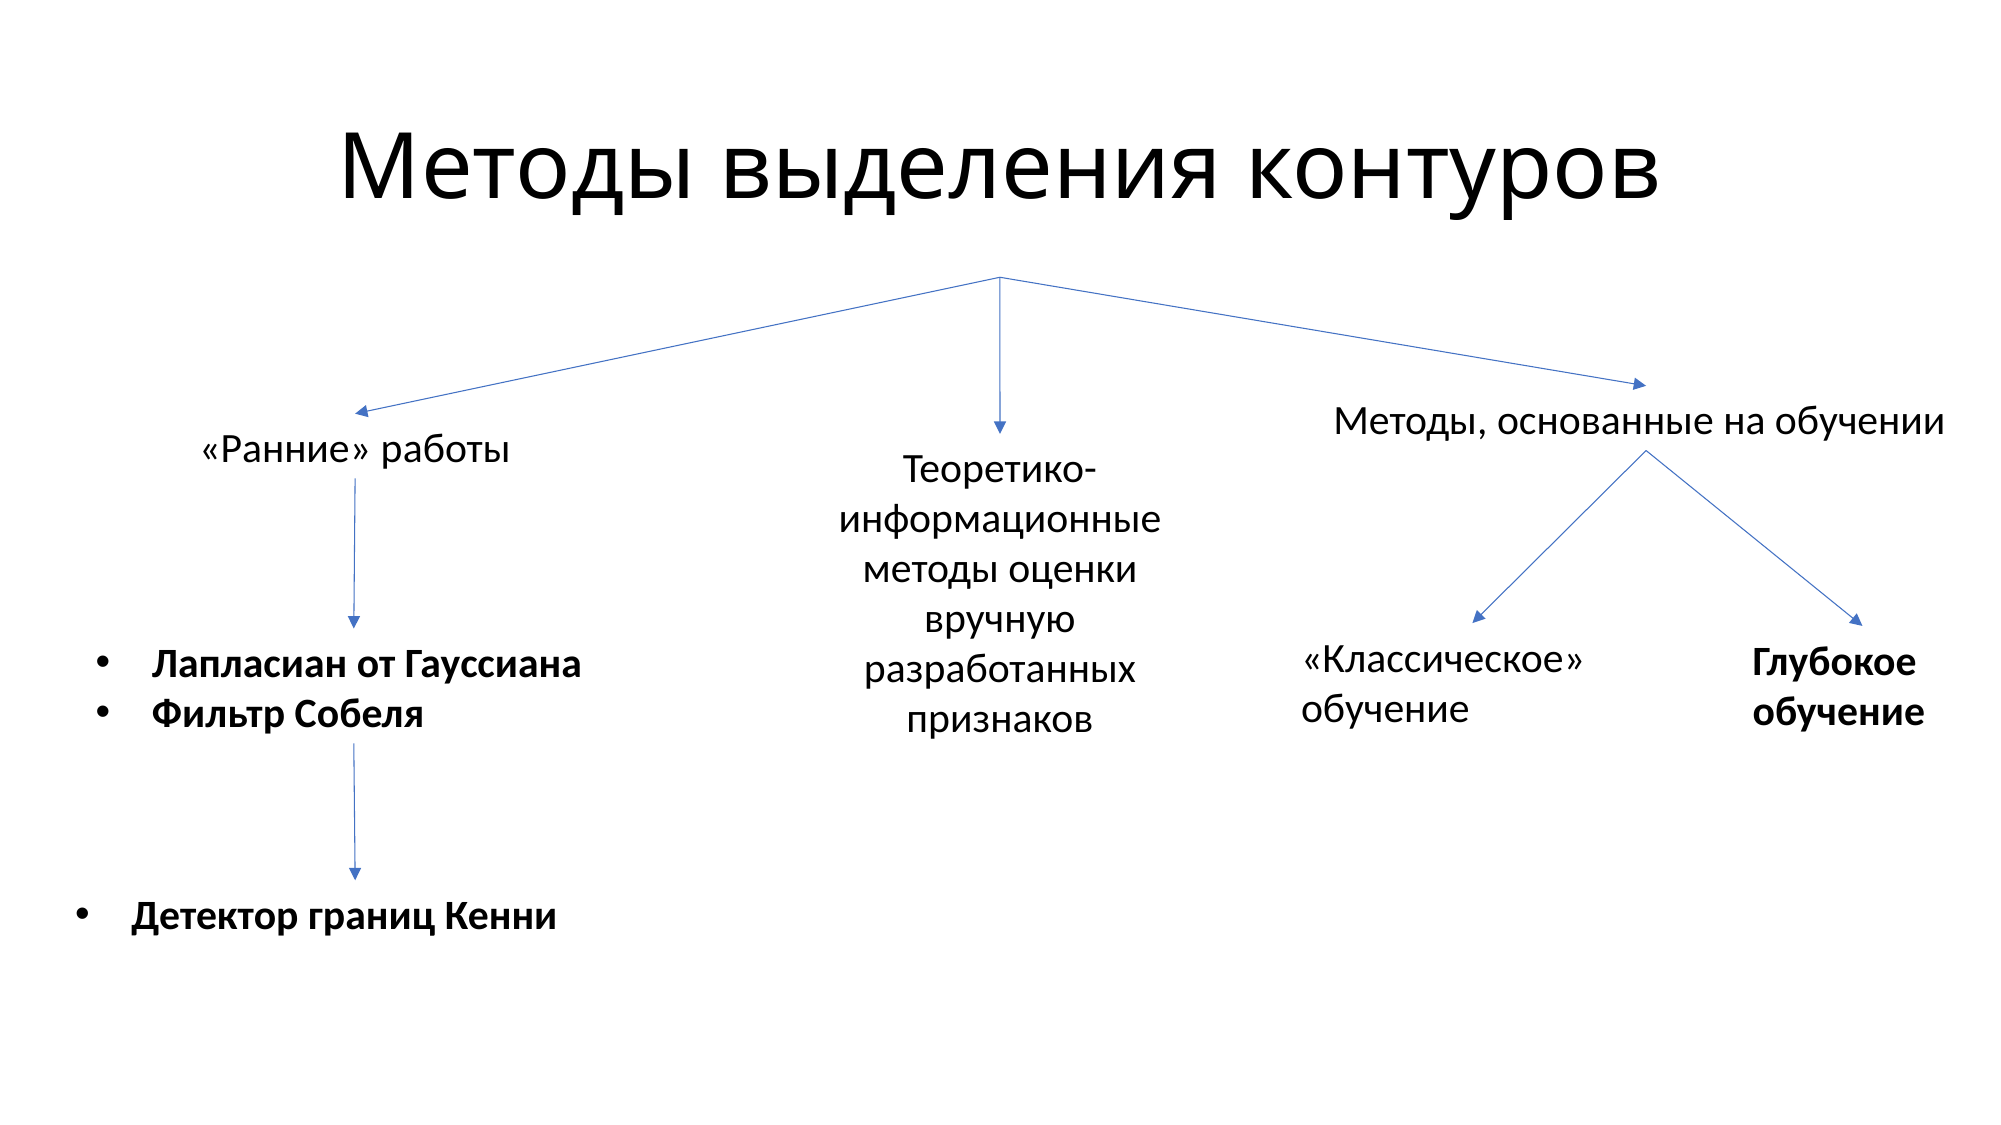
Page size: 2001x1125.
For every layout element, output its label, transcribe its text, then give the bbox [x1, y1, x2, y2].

text_box Лапласиан от Гауссиана Фильтр Собеля [80, 628, 627, 744]
text_box «Ранние» работы [184, 413, 526, 479]
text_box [355, 277, 999, 414]
text_box Детектор границ Кенни [60, 880, 651, 946]
text_box «Классическое» обучение [1286, 623, 1659, 738]
text_box Глубокое обучение [1737, 625, 1987, 741]
text_box Теоретико-информационные методы оценки вручную разработанных признаков [820, 433, 1180, 749]
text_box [1472, 451, 1646, 624]
text_box Методы, основанные на обучении [1318, 385, 1974, 451]
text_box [1646, 451, 1863, 626]
title Методы выделения контуров [137, 59, 1863, 278]
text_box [999, 277, 1647, 386]
